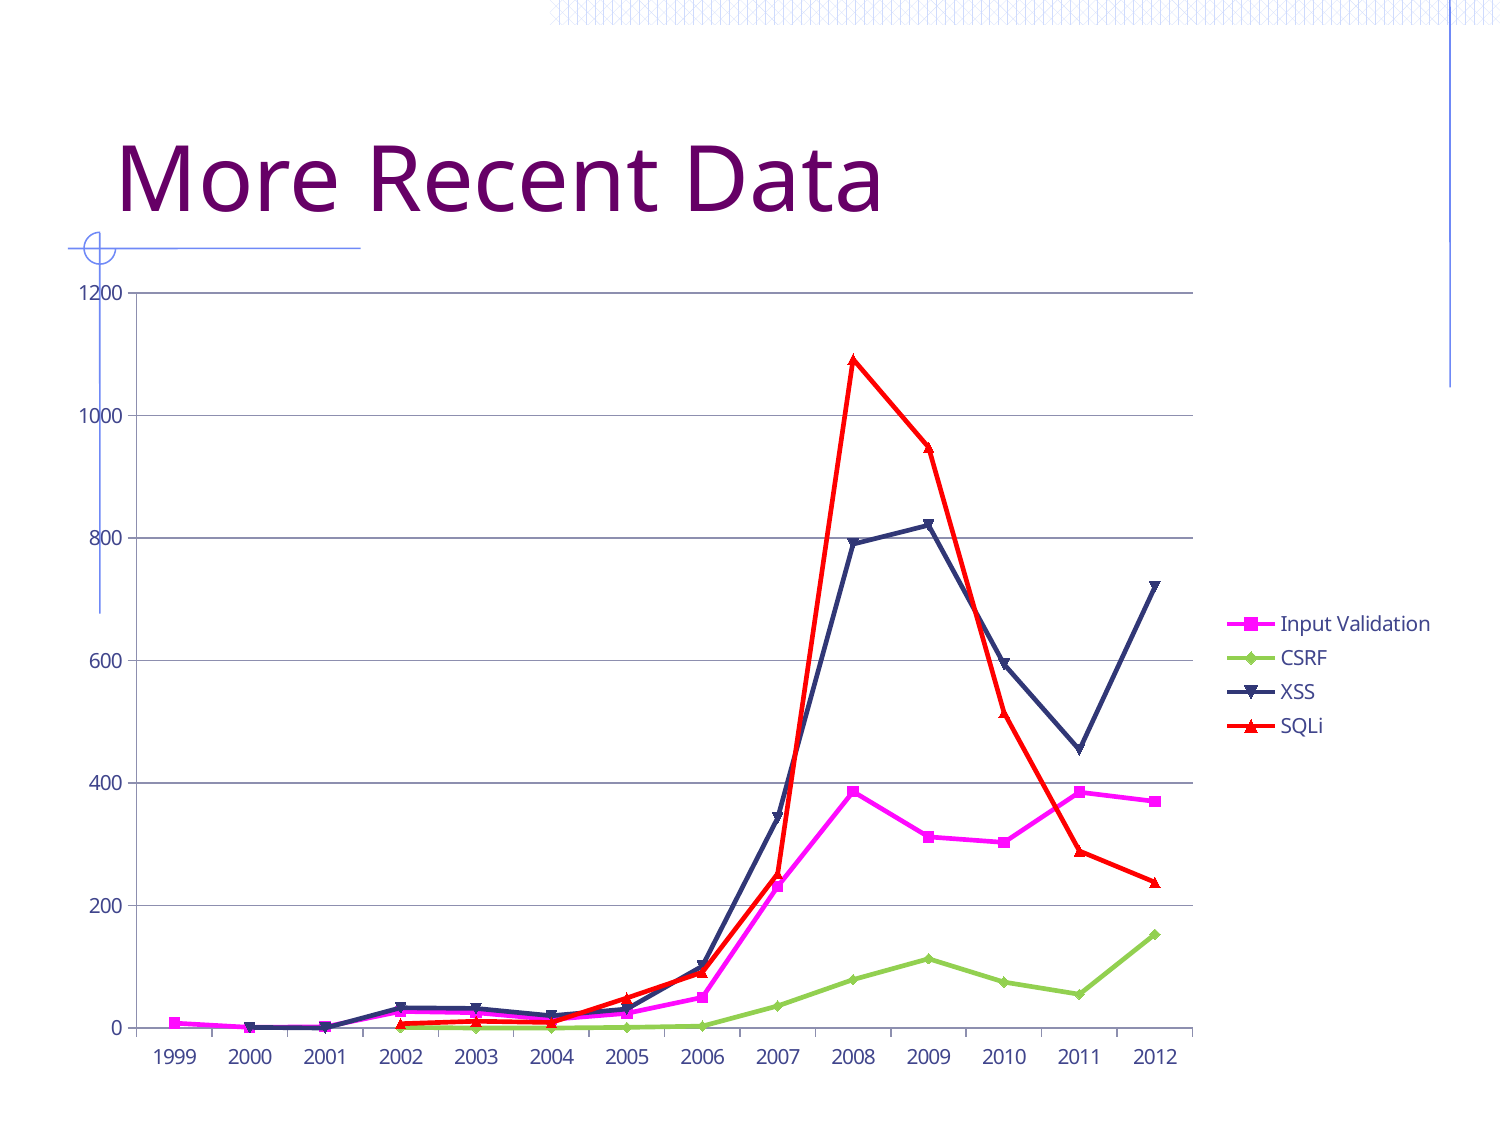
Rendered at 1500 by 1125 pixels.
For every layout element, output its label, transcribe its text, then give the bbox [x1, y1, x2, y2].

chart [49, 262, 1451, 1088]
title More Recent Data [99, 49, 1376, 238]
